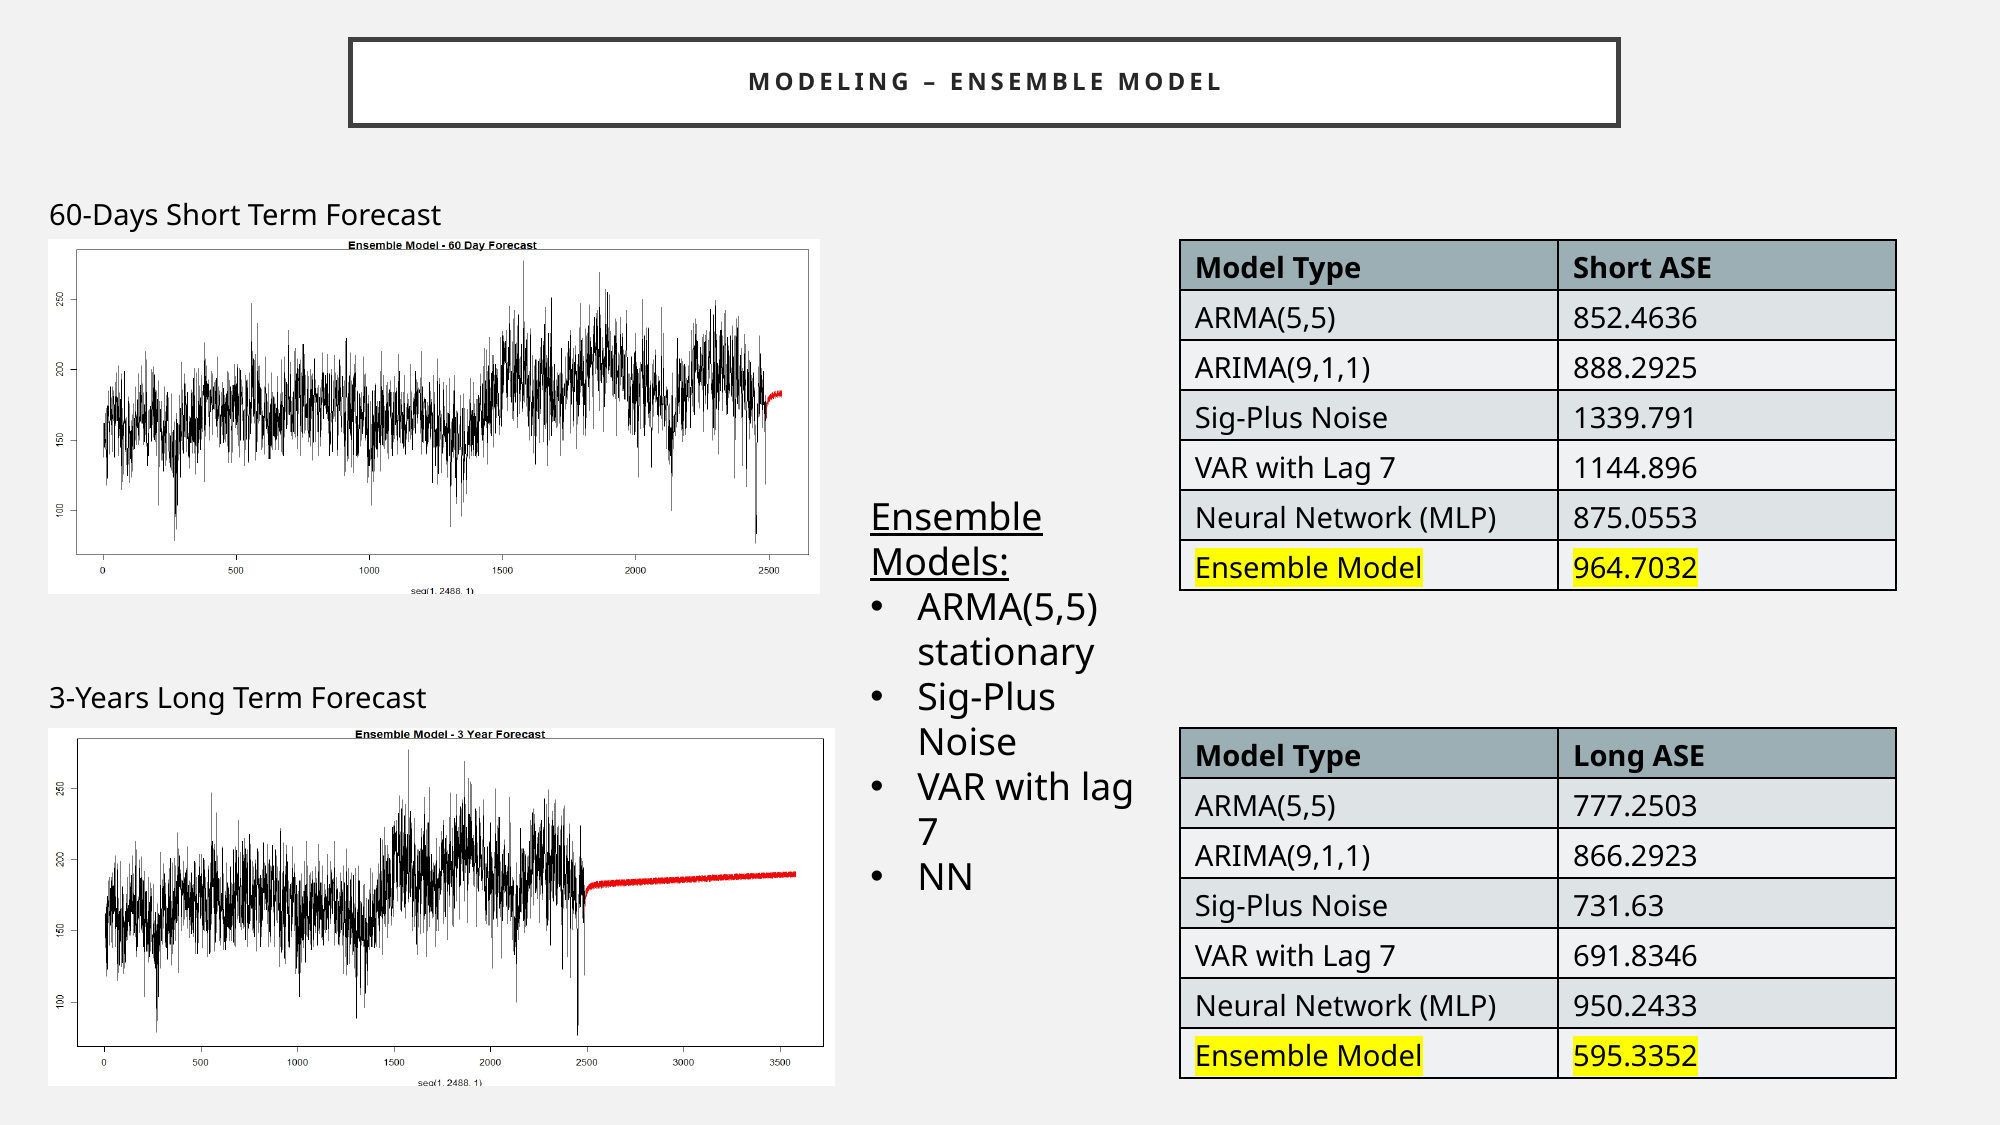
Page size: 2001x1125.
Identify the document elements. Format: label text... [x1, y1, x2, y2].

table_header Long ASE [1559, 729, 1895, 777]
table_cell Ensemble Model [1181, 1029, 1557, 1077]
table_cell 875.0553 [1559, 491, 1895, 539]
table_cell VAR with Lag 7 [1181, 929, 1557, 977]
table_header Model Type [1181, 241, 1557, 289]
table_cell Ensemble Model [1181, 541, 1557, 589]
table_header Model Type [1181, 729, 1557, 777]
table_cell Neural Network (MLP) [1181, 491, 1557, 539]
table_cell 1339.791 [1559, 391, 1895, 439]
table_cell 777.2503 [1559, 779, 1895, 827]
table_cell Neural Network (MLP) [1181, 979, 1557, 1027]
picture [48, 728, 835, 1086]
table_cell ARIMA(9,1,1) [1181, 829, 1557, 877]
table_cell ARMA(5,5) [1181, 779, 1557, 827]
table_cell 595.3352 [1559, 1029, 1895, 1077]
table_cell 964.7032 [1559, 541, 1895, 589]
table_header Short ASE [1559, 241, 1895, 289]
table_cell 852.4636 [1559, 291, 1895, 339]
title Modeling – ensemble model [348, 37, 1621, 128]
picture [48, 239, 820, 594]
table_cell 950.2433 [1559, 979, 1895, 1027]
table_cell 866.2923 [1559, 829, 1895, 877]
table_cell Sig-Plus Noise [1181, 879, 1557, 927]
text_box 3-Years Long Term Forecast [34, 672, 516, 722]
table_cell ARMA(5,5) [1181, 291, 1557, 339]
table_cell 1144.896 [1559, 441, 1895, 489]
table_cell VAR with Lag 7 [1181, 441, 1557, 489]
table_cell 731.63 [1559, 879, 1895, 927]
table_cell 691.8346 [1559, 929, 1895, 977]
table_cell ARIMA(9,1,1) [1181, 341, 1557, 389]
text_box Ensemble Models: ARMA(5,5) stationary Sig-Plus Noise VAR with lag 7 NN [855, 485, 1167, 906]
table_cell 888.2925 [1559, 341, 1895, 389]
table_cell Sig-Plus Noise [1181, 391, 1557, 439]
text_box 60-Days Short Term Forecast [34, 189, 516, 239]
